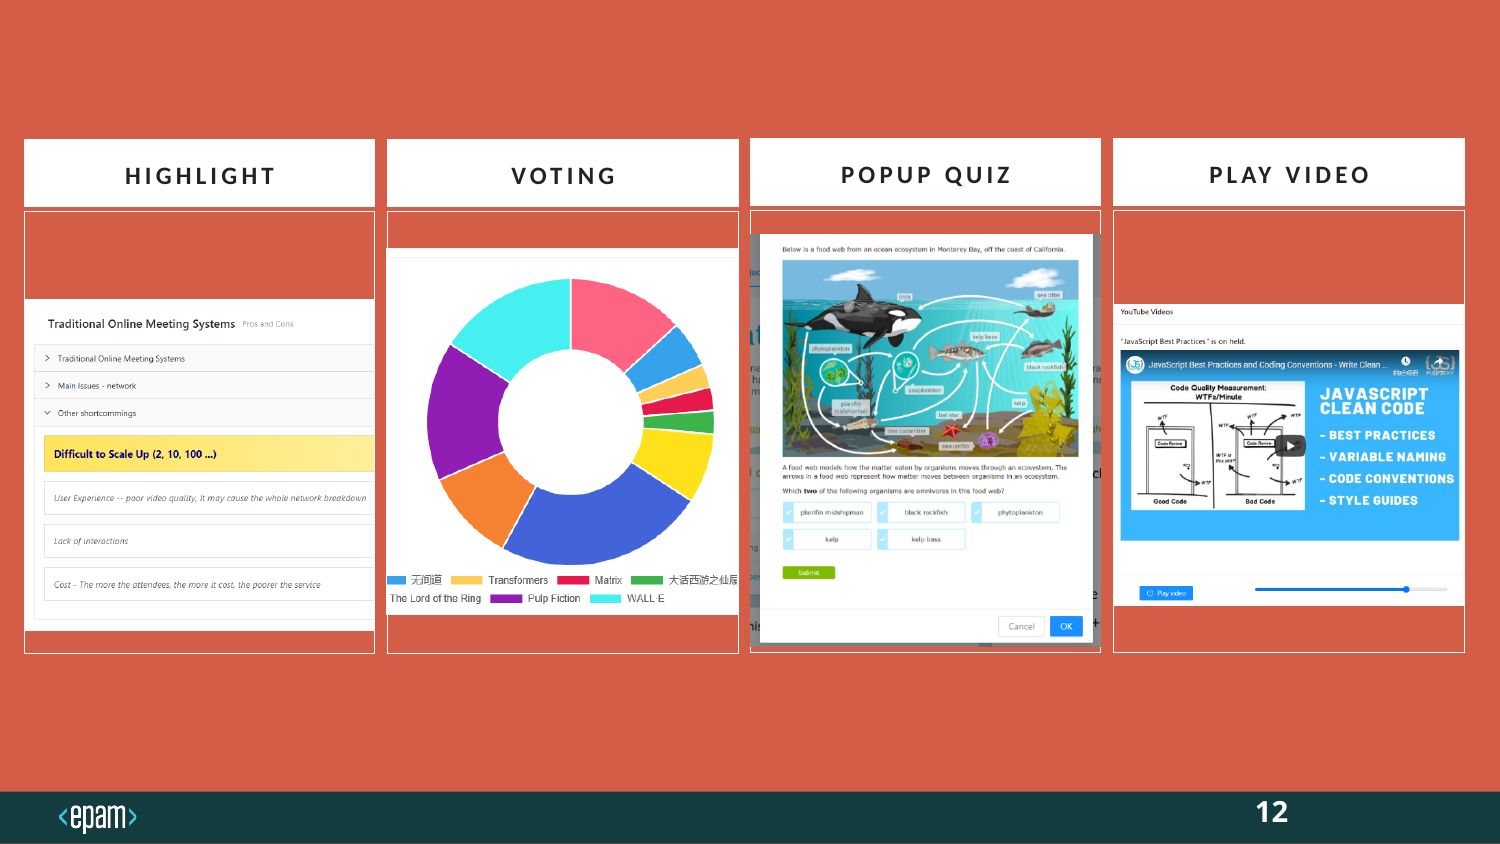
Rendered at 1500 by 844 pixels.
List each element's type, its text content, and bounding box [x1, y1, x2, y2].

slide_number 12 [1079, 791, 1289, 840]
text_box [750, 647, 1101, 653]
picture [386, 248, 738, 615]
text_box Play video [1113, 138, 1465, 206]
list [387, 211, 739, 654]
picture [24, 299, 374, 631]
text_box [1113, 210, 1465, 653]
picture [1114, 304, 1465, 606]
text_box [750, 210, 1101, 234]
text_box Popup quiz [750, 138, 1101, 206]
picture [750, 234, 1101, 647]
list [24, 211, 375, 654]
list Voting [387, 139, 739, 207]
list highlight [24, 139, 375, 207]
